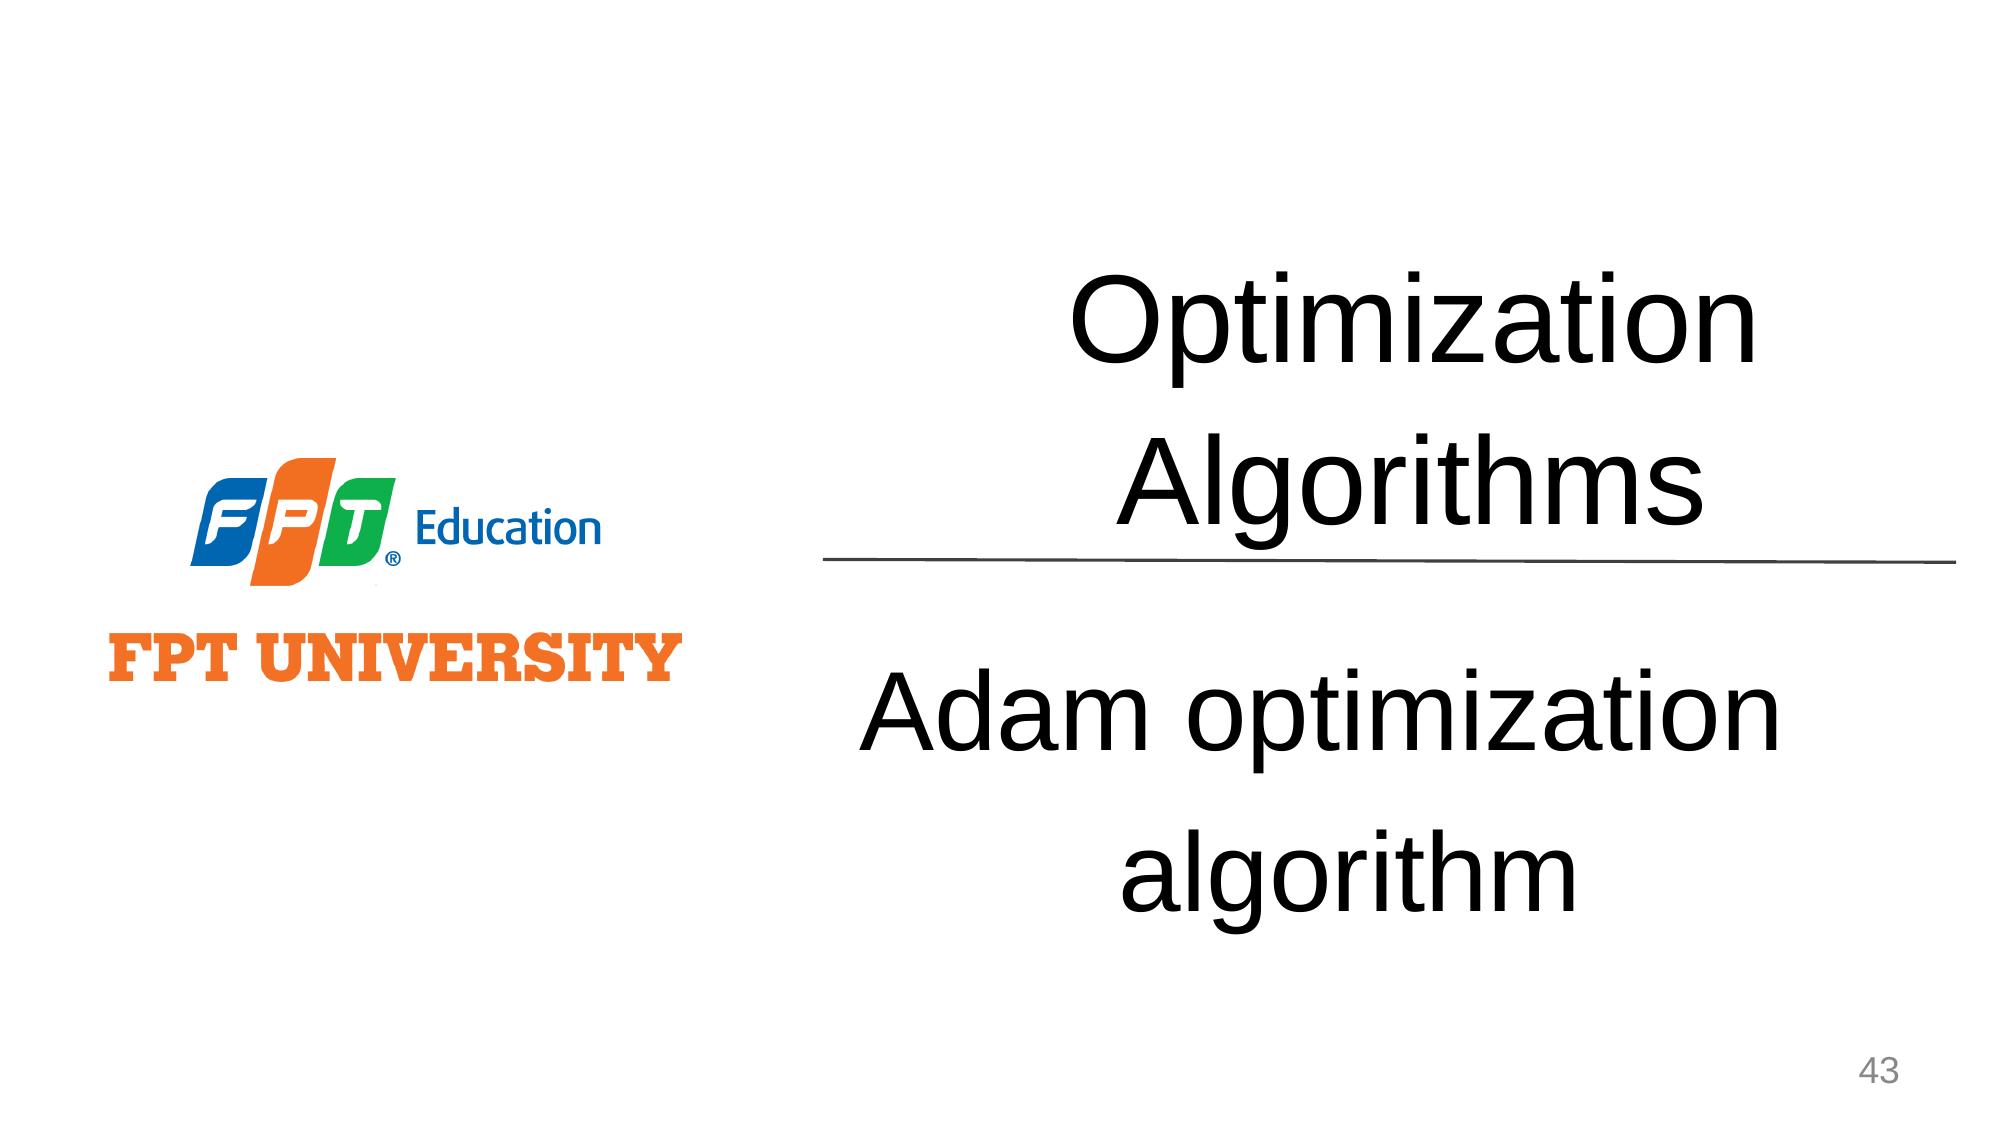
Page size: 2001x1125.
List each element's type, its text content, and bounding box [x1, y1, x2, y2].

slide_number 43 [1440, 1046, 1900, 1125]
picture [68, 392, 704, 743]
text_box Adam optimization algorithm [857, 607, 1923, 934]
title Optimization Algorithms [285, 207, 1803, 550]
